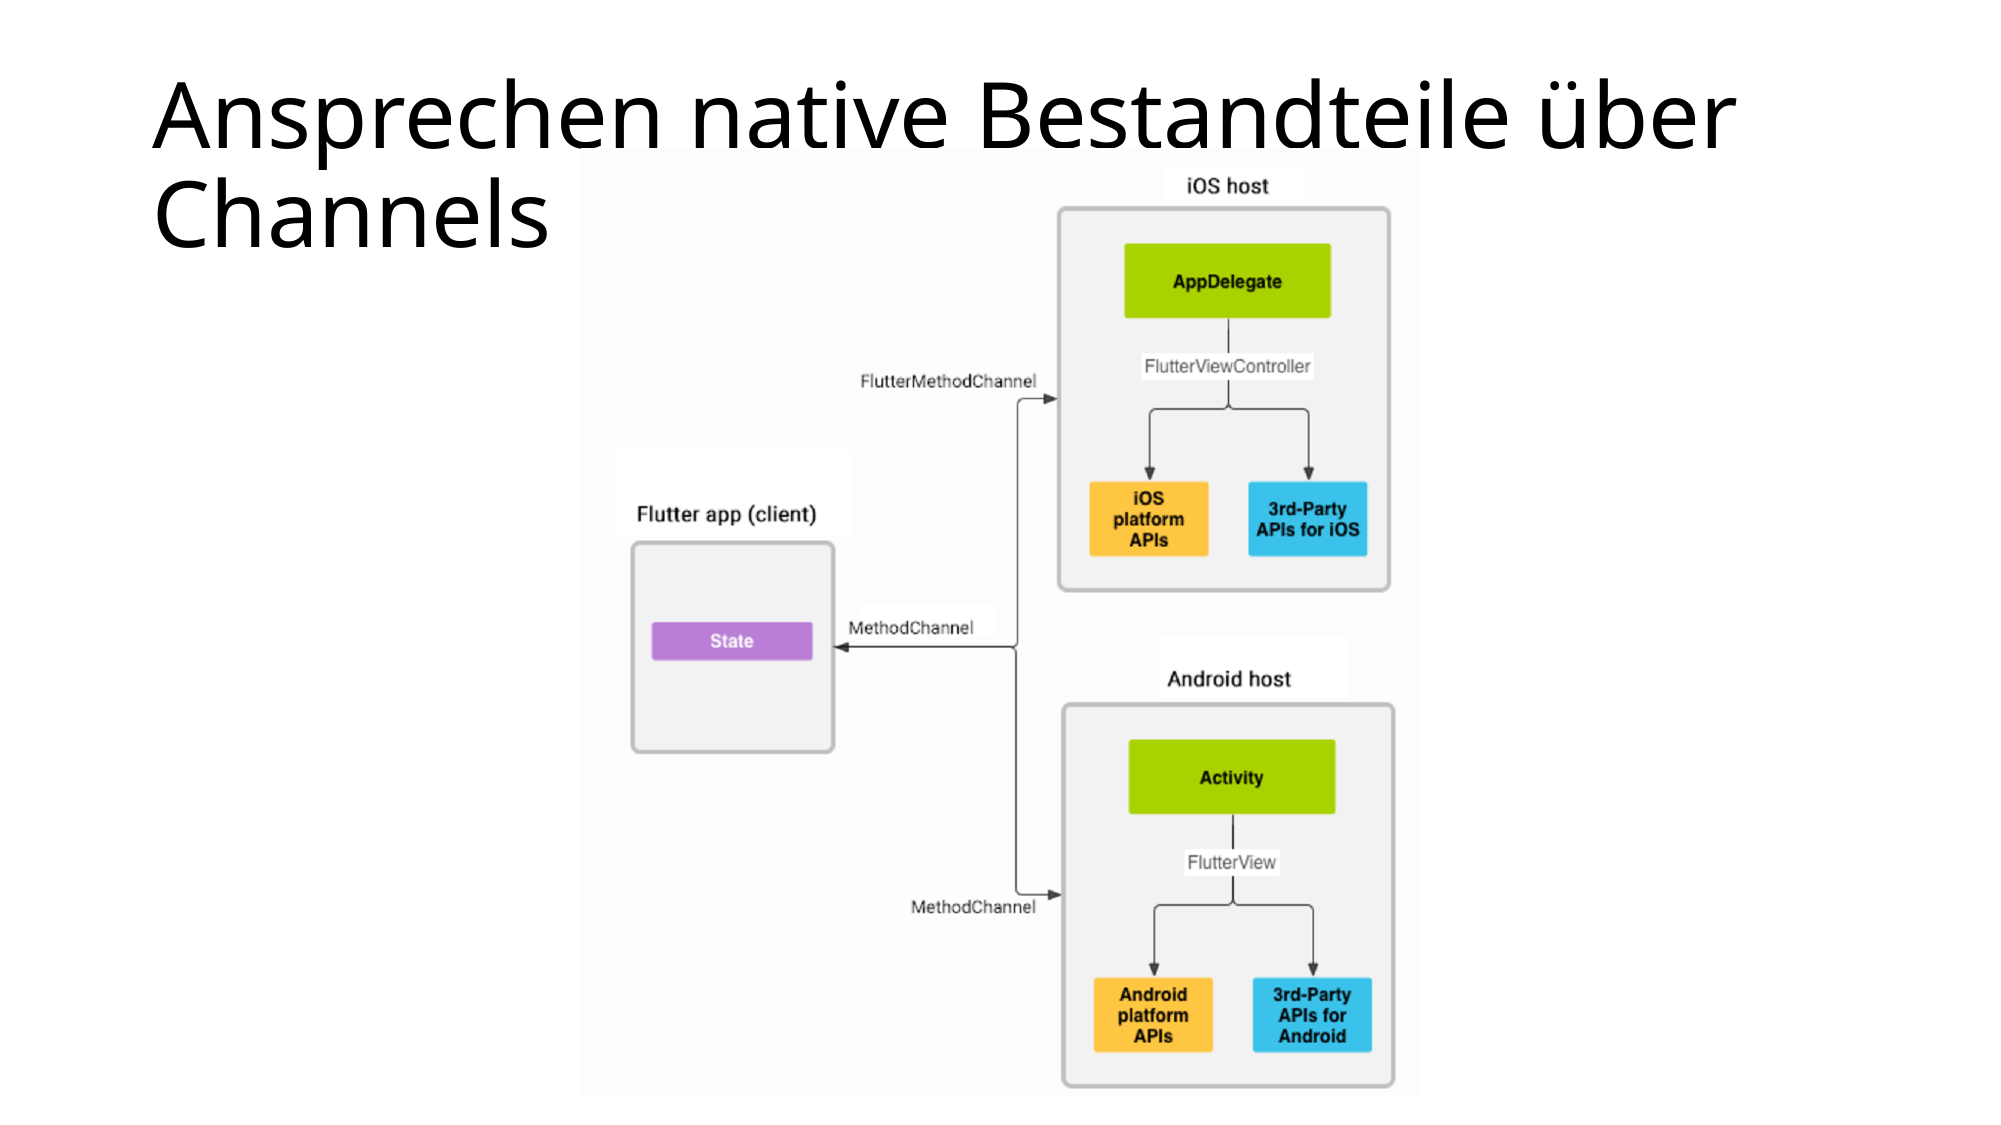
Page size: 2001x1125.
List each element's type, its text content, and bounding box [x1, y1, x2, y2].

title Ansprechen native Bestandteile über Channels [137, 59, 1863, 278]
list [581, 148, 1419, 1097]
